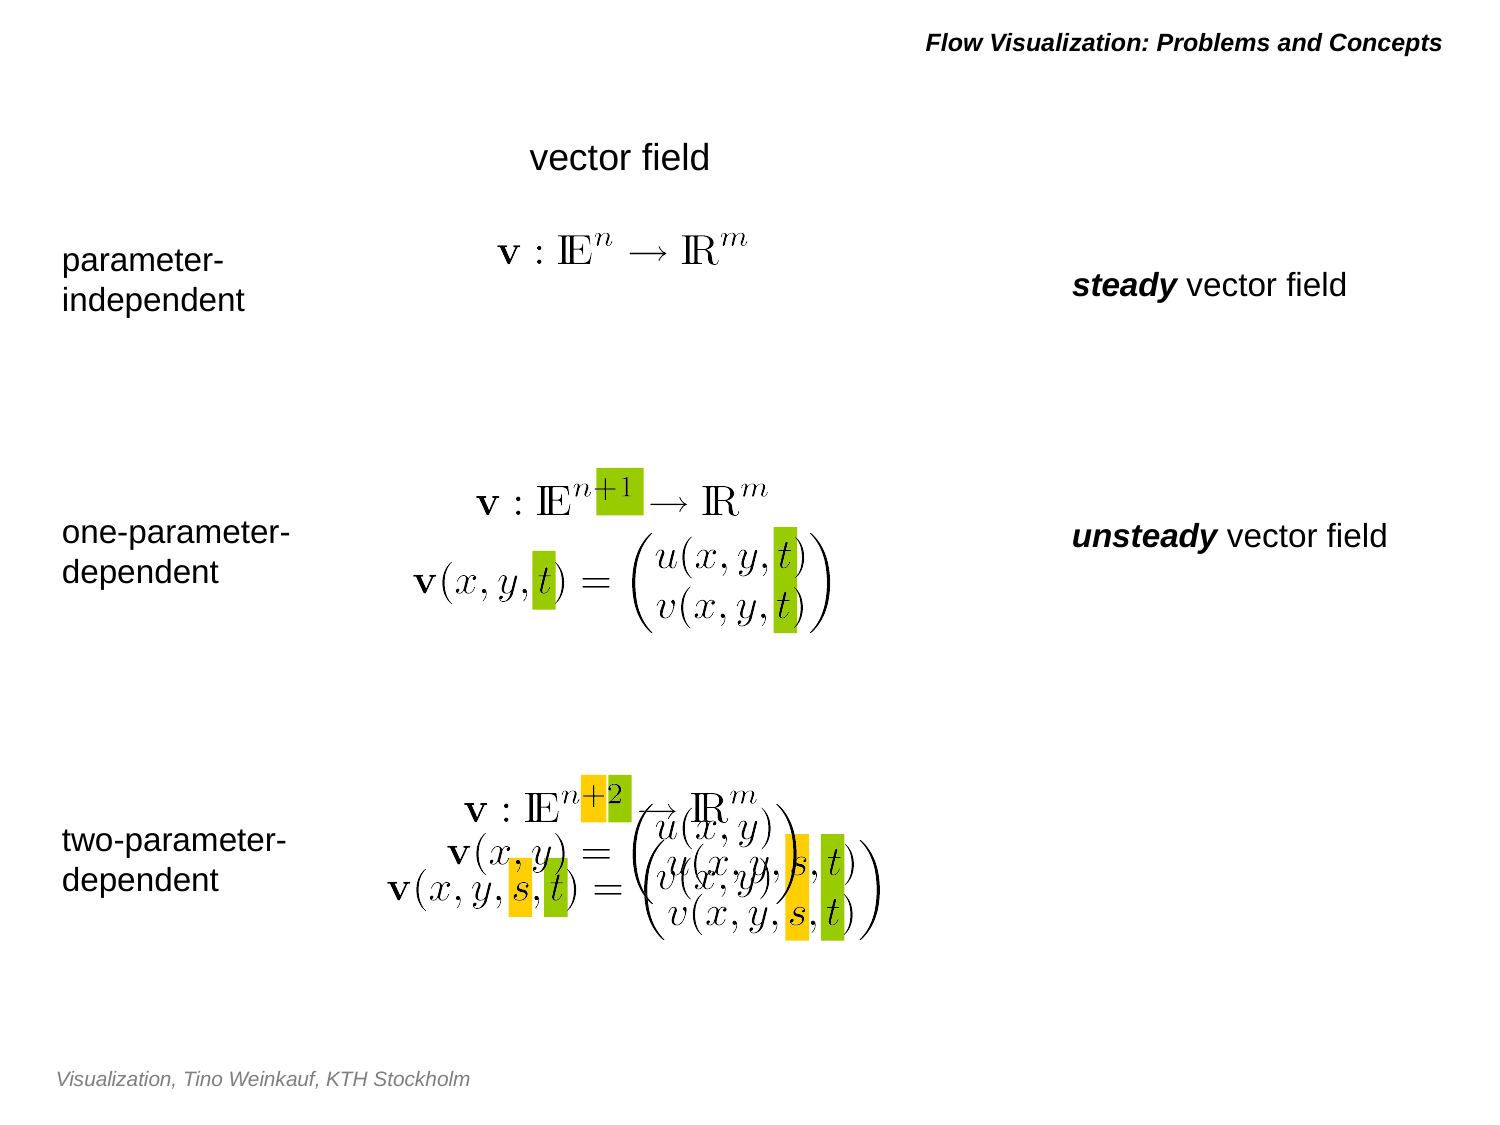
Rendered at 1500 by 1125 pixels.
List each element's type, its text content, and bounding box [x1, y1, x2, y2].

picture [409, 528, 831, 634]
picture [492, 231, 748, 266]
text_box [596, 467, 644, 472]
picture [383, 780, 880, 941]
text_box one-parameter-dependent [47, 503, 343, 598]
text_box [580, 774, 607, 779]
text_box [608, 774, 632, 779]
text_box parameter-independent [47, 230, 343, 326]
text_box unsteady vector field [1057, 507, 1412, 562]
picture [471, 473, 769, 516]
text_box vector field [372, 125, 869, 186]
text_box two-parameter-dependent [47, 810, 343, 906]
title Flow Visualization: Problems and Concepts [237, 18, 1460, 67]
text_box steady vector field [1057, 255, 1412, 311]
